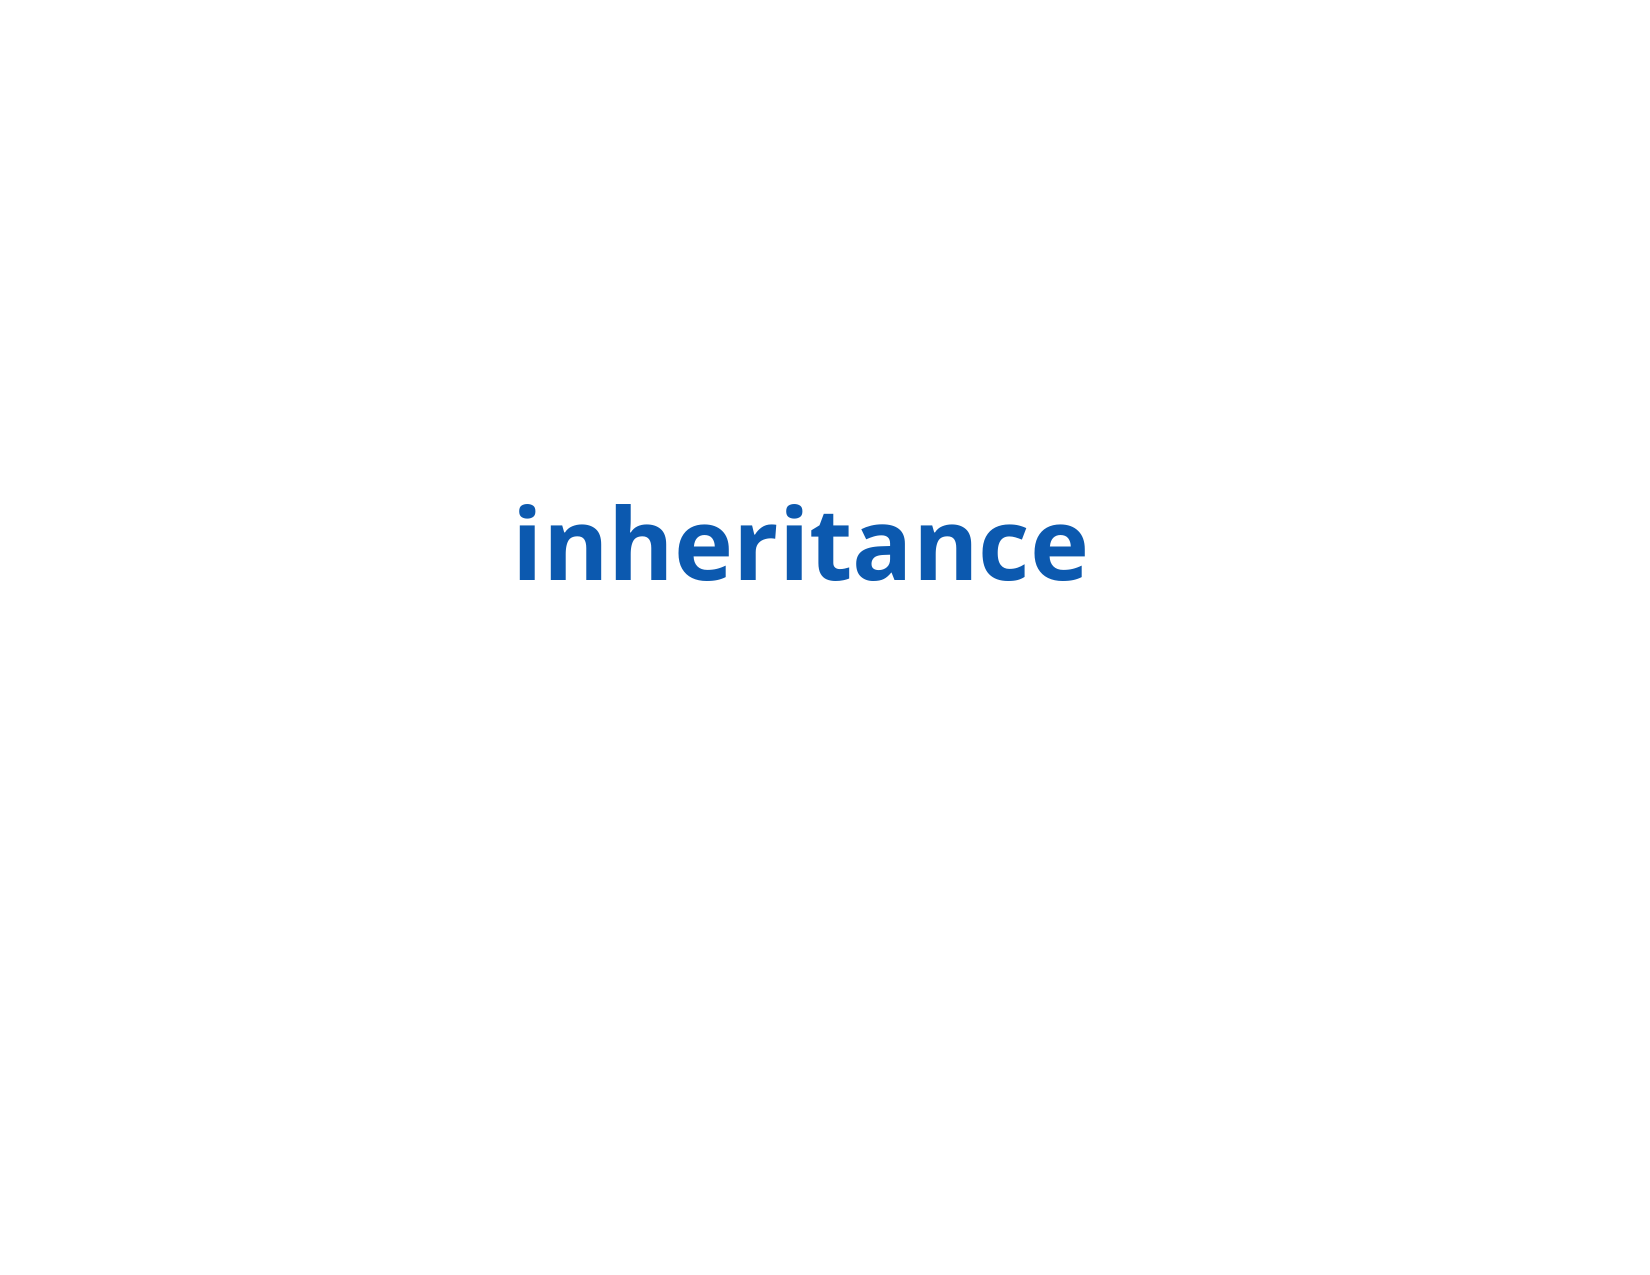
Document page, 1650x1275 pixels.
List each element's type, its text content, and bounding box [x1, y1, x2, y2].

title inheritance [510, 478, 1139, 694]
